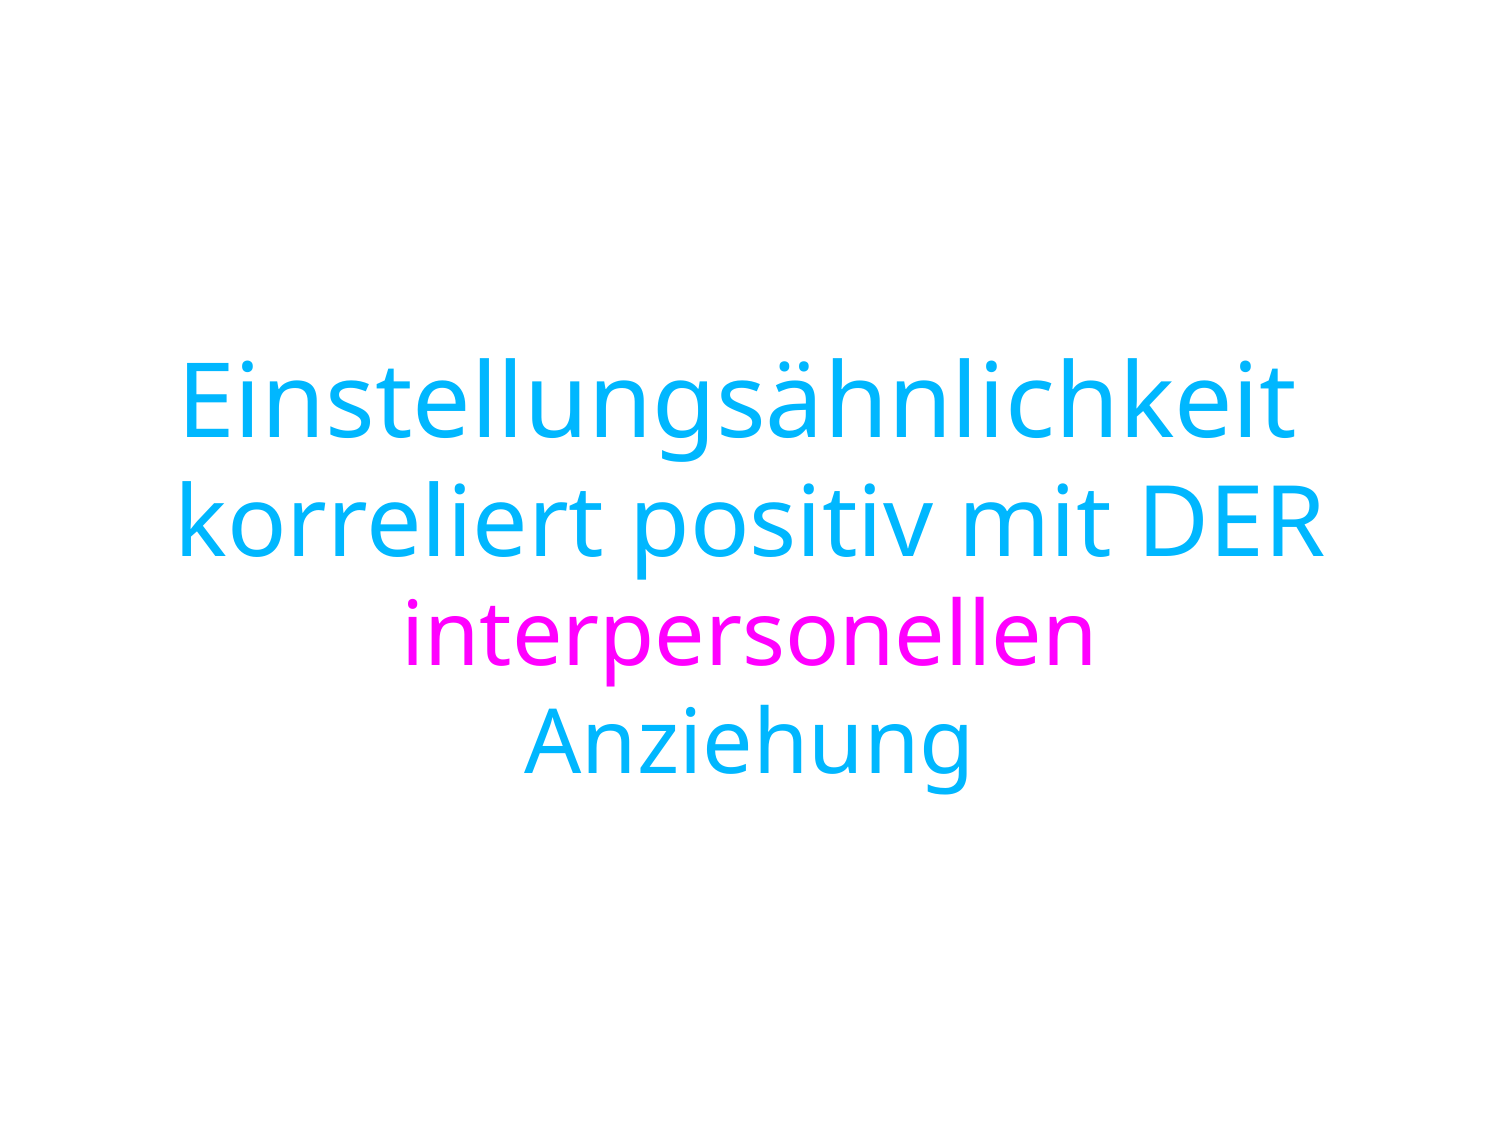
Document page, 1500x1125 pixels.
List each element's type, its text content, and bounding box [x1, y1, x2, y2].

title Einstellungsähnlichkeit korreliert positiv mit DER interpersonellen Anziehung [159, 208, 1341, 917]
